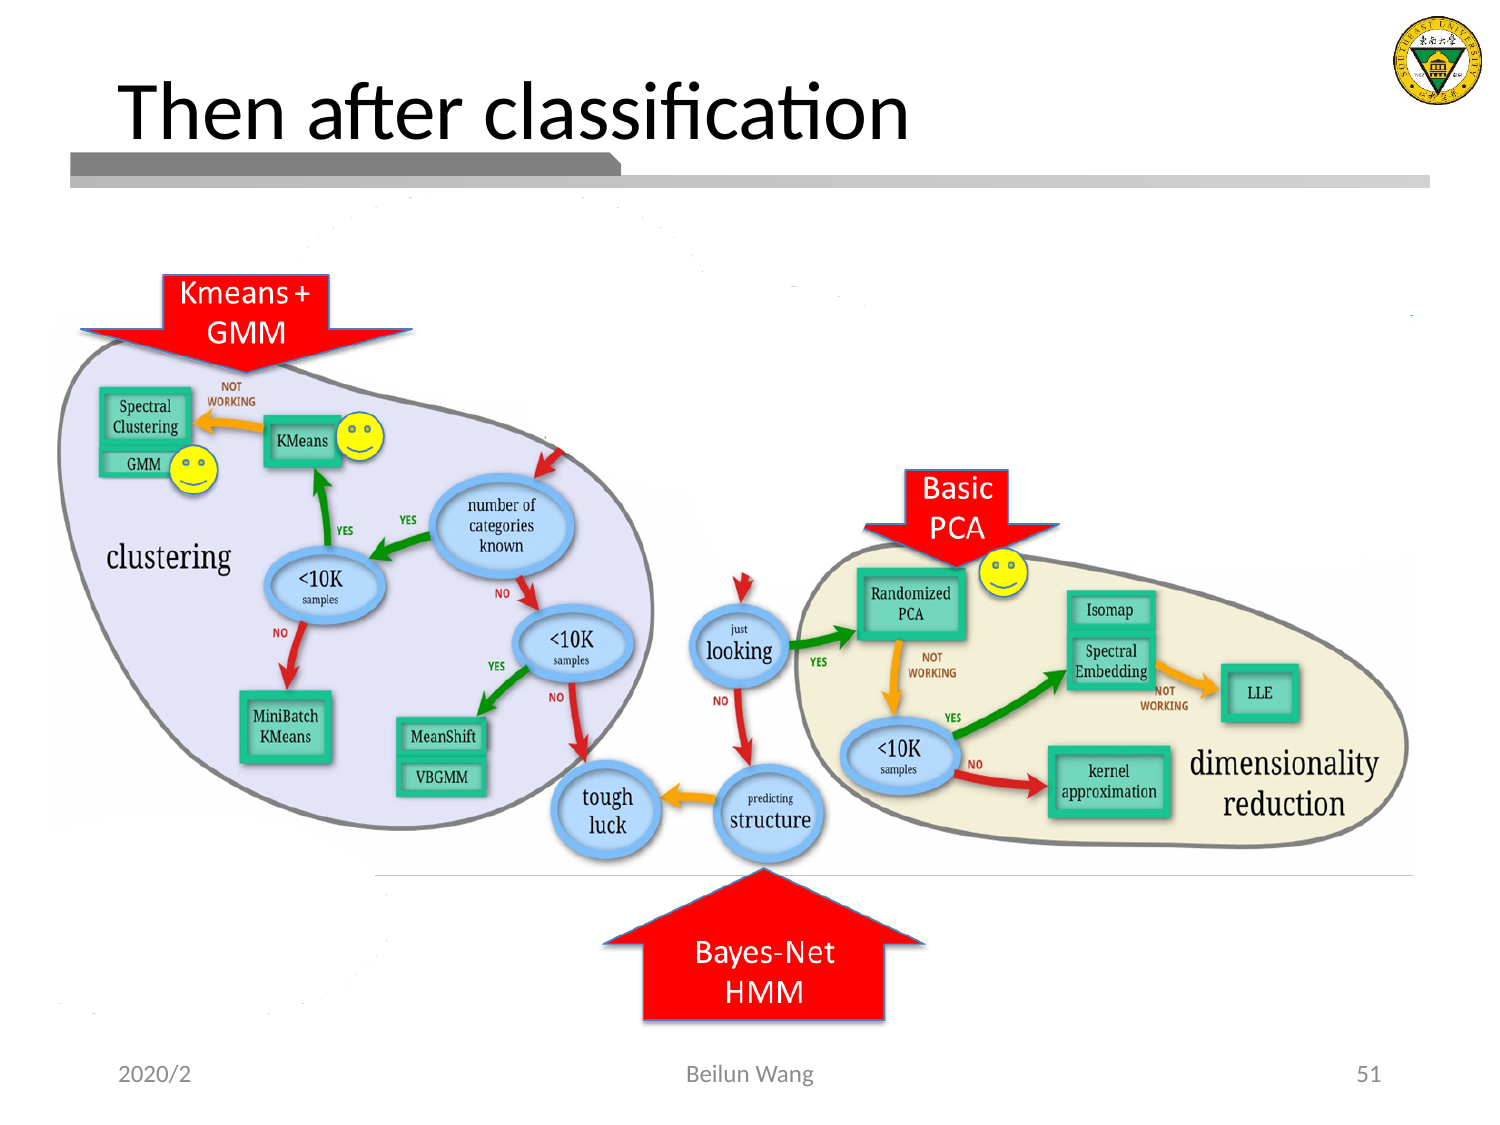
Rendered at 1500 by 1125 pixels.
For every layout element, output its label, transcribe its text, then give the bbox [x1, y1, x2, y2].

slide_number 2020/2 [103, 1043, 441, 1103]
footer Beilun Wang [496, 1043, 1004, 1103]
picture [51, 188, 1413, 1043]
slide_number 51 [1059, 1043, 1397, 1103]
picture [1393, 16, 1482, 105]
title Then after classification [103, 59, 1361, 156]
